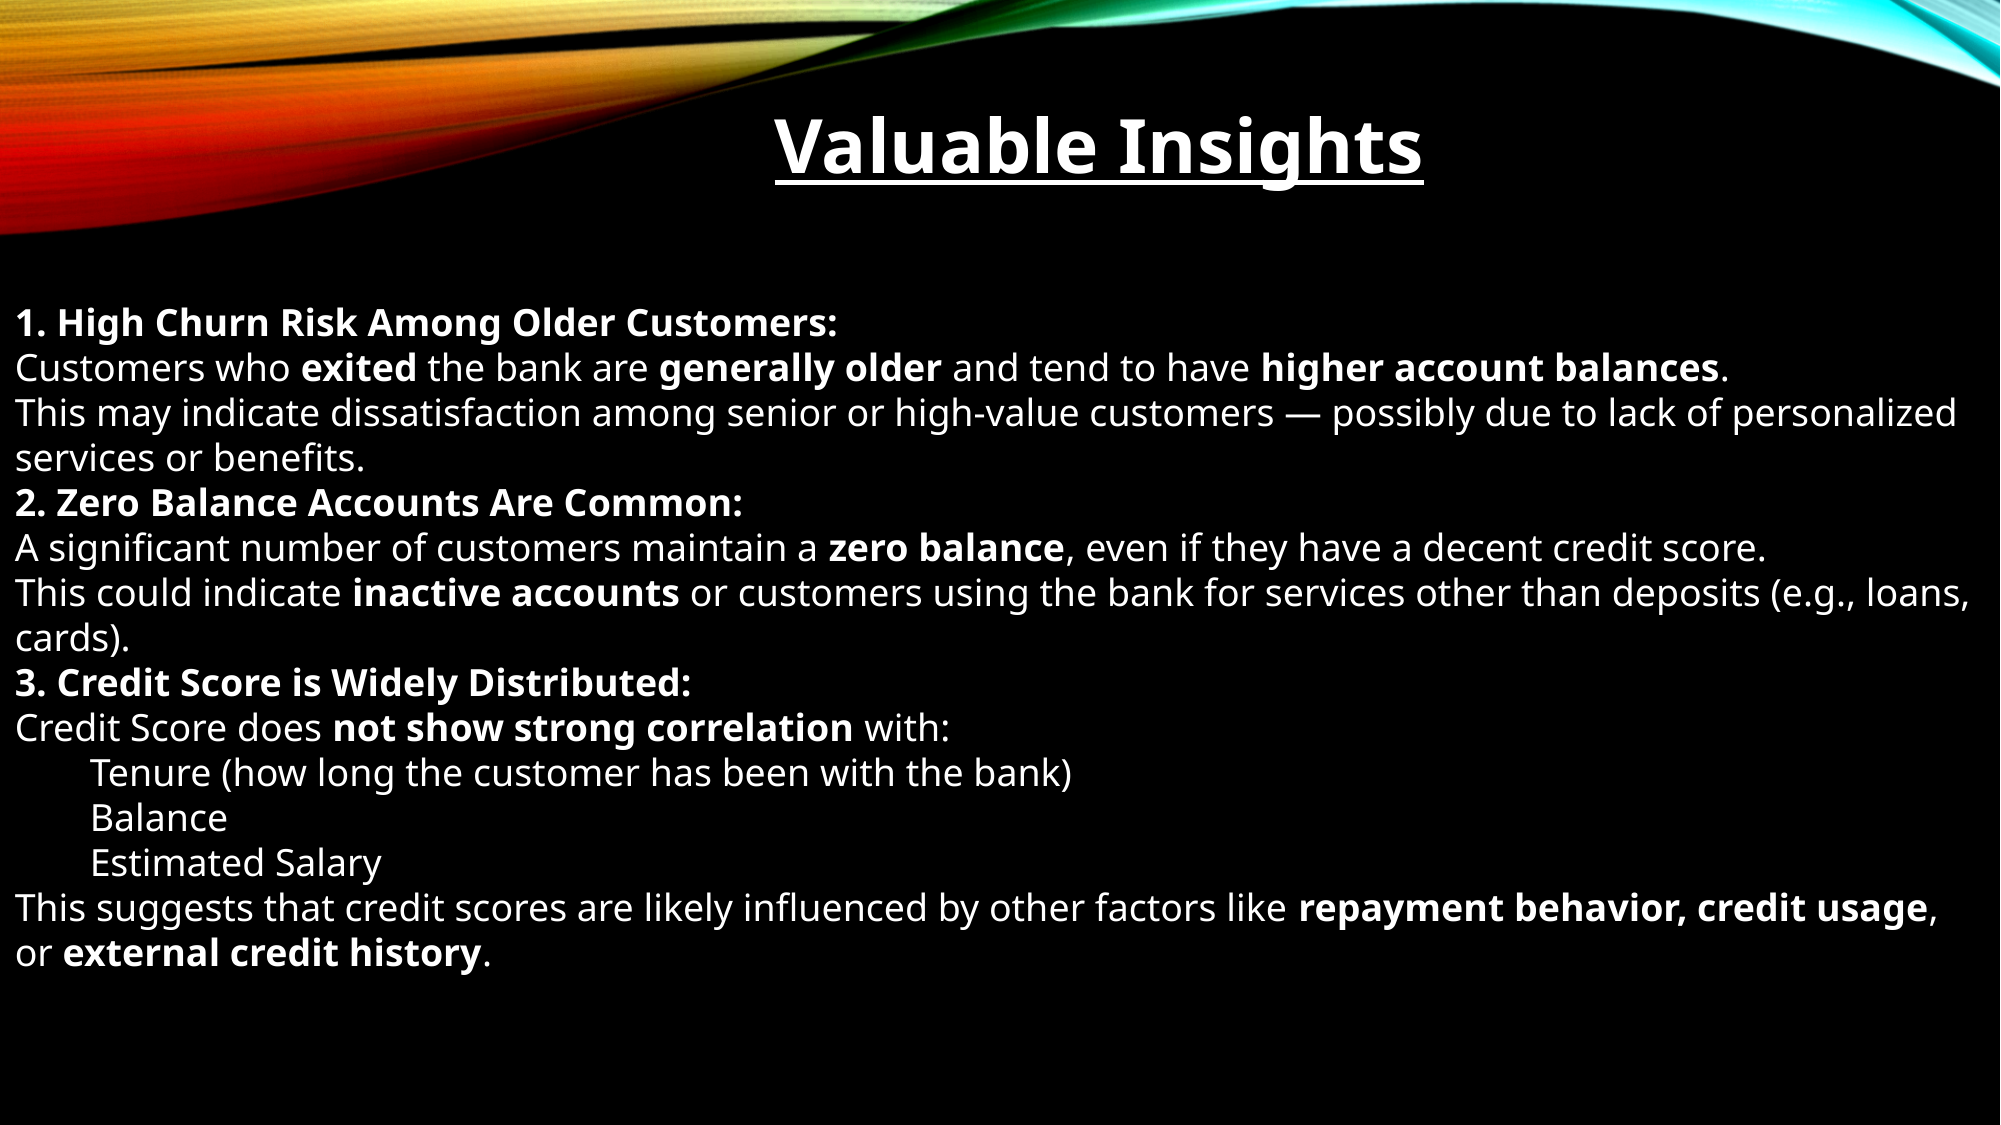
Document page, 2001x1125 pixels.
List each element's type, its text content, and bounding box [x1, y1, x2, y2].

text_box Valuable Insights [759, 91, 1594, 197]
picture [0, 0, 2000, 237]
text_box 1. High Churn Risk Among Older Customers: Customers who exited the bank are generally older and tend to have higher account balances. This may indicate dissatisfaction among senior or high-value customers — possibly due to lack of personalized services or benefits. 2. Zero Balance Accounts Are Common: A significant number of customers maintain a zero balance, even if they have a decent credit score. This could indicate inactive accounts or customers using the bank for services other than deposits (e.g., loans, cards). 3. Credit Score is Widely Distributed: Credit Score does not show strong correlation with: Tenure (how long the customer has been with the bank) Balance Estimated Salary This suggests that credit scores are likely influenced by other factors like repayment behavior, credit usage, or external credit history. [0, 291, 2000, 1026]
